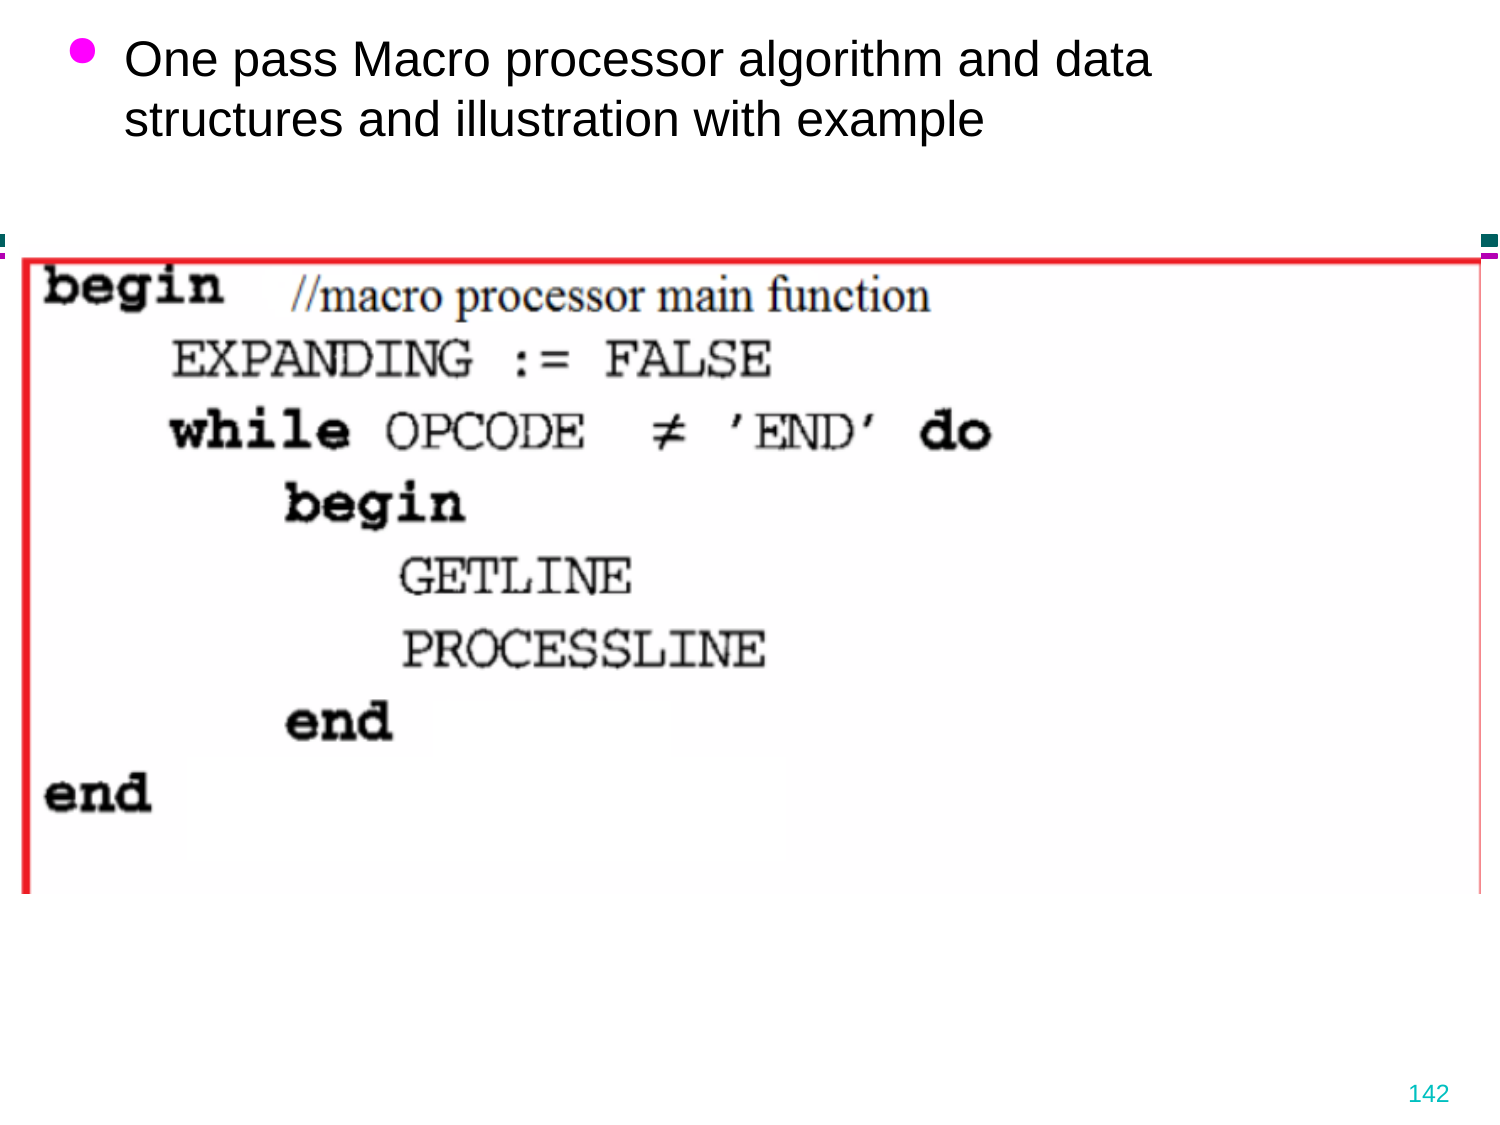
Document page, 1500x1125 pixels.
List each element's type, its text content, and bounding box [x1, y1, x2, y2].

text_box One pass Macro processor algorithm and data structures and illustration with example [53, 19, 1389, 230]
picture [5, 231, 1481, 894]
